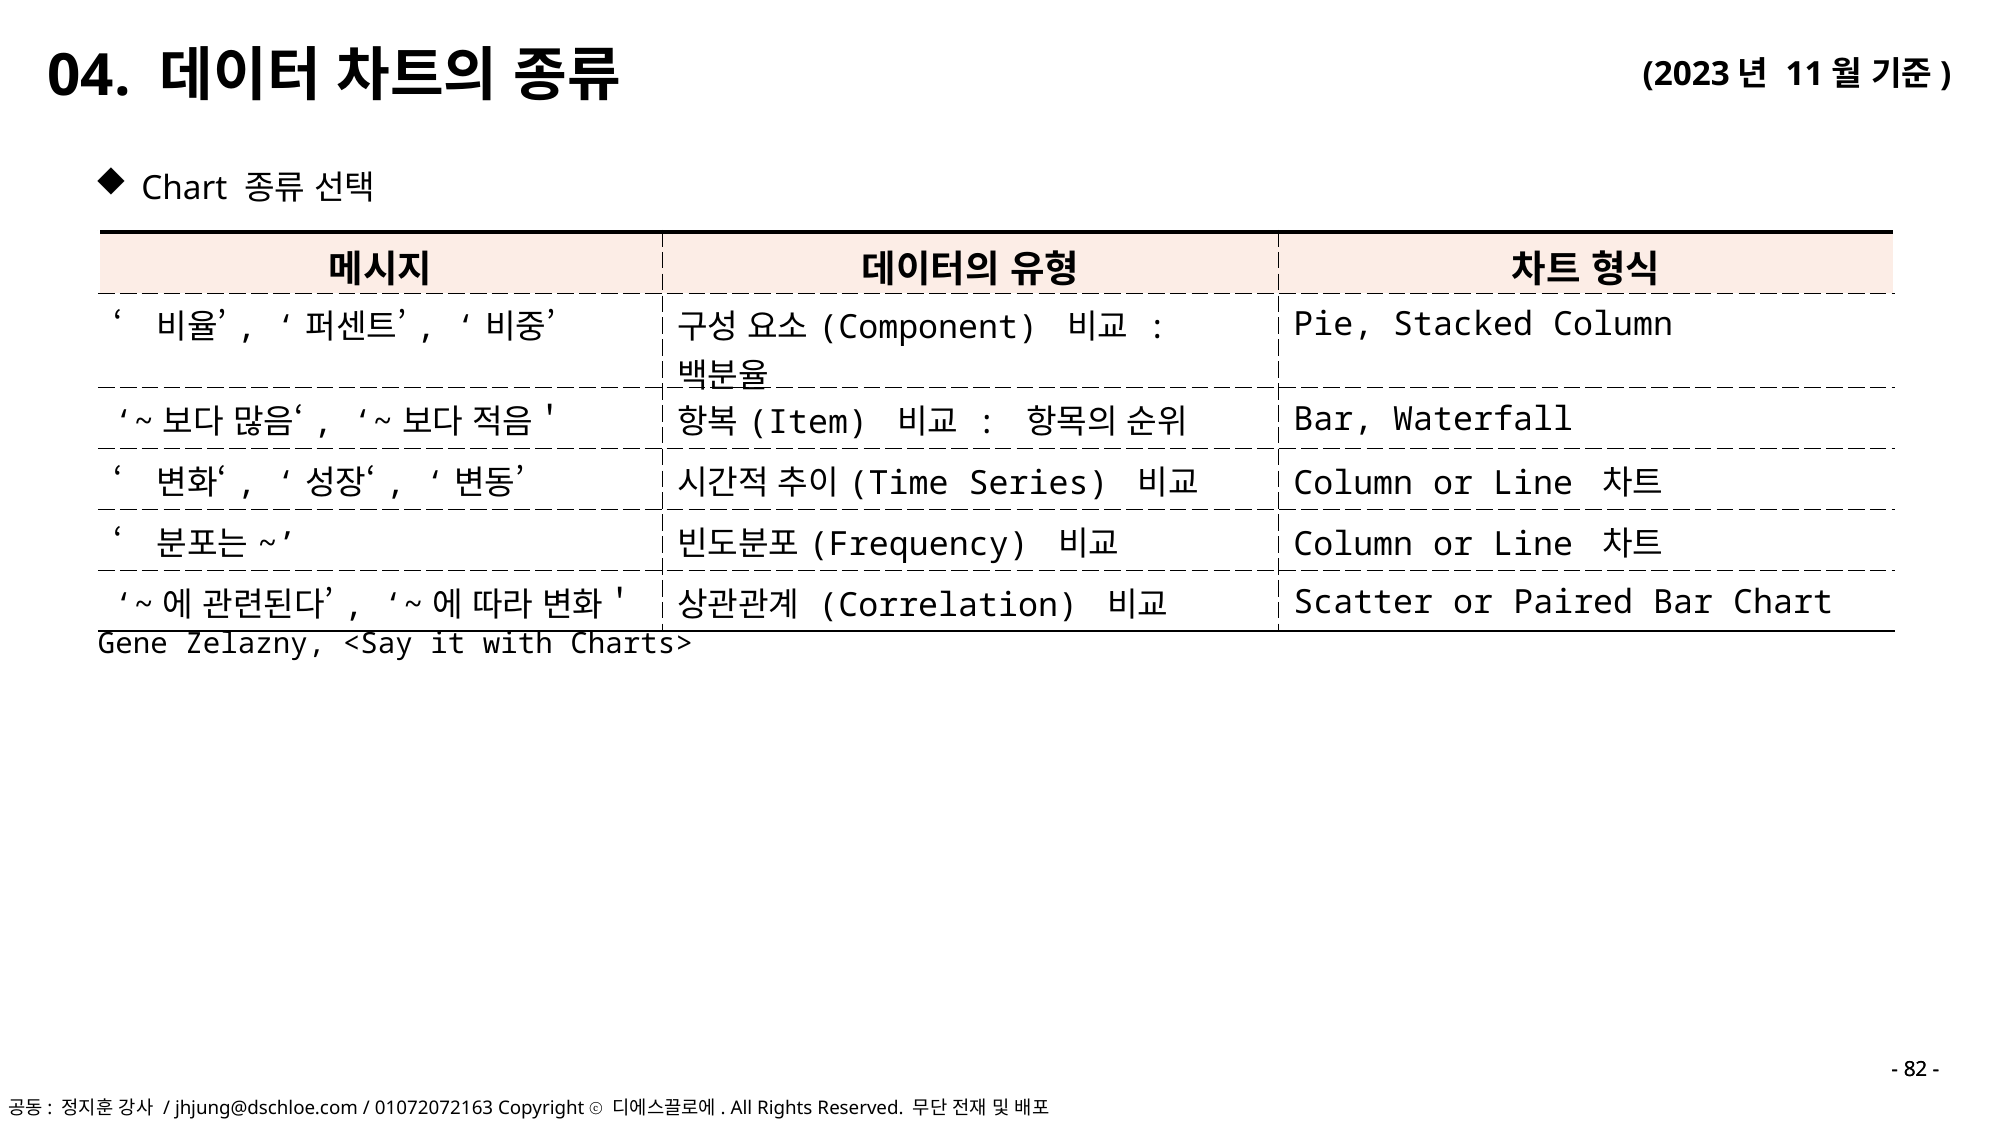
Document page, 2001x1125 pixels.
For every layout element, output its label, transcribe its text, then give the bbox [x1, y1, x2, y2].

table_header 메시지 [100, 234, 662, 293]
table_cell ‘~에 관련된다’, ‘~에 따라 변화＇ [100, 570, 662, 616]
table_cell 빈도분포(Frequency) 비교 [662, 509, 1278, 570]
text_box Chart 종류 선택 [79, 138, 400, 214]
table_cell 상관관계 (Correlation) 비교 [662, 570, 1278, 616]
table_cell Column or Line 차트 [1278, 448, 1893, 509]
table_cell ‘변화‘, ‘성장‘, ‘변동’ [100, 448, 662, 509]
table_header 데이터의 유형 [662, 234, 1278, 293]
table_cell Column or Line 차트 [1278, 509, 1893, 570]
table_cell ‘분포는~’ [100, 509, 662, 570]
table_cell ‘비율’, ‘퍼센트’, ‘비중’ [100, 293, 662, 388]
table_cell Scatter or Paired Bar Chart [1278, 570, 1893, 630]
text_box Gene Zelazny, <Say it with Charts> [83, 616, 1795, 667]
text_box 04. 데이터 차트의 종류 [32, 30, 636, 115]
table_cell ‘~보다 많음‘, ‘~보다 적음＇ [100, 388, 662, 448]
table_cell 구성 요소(Component) 비교 : 백분율 [662, 293, 1278, 388]
table_cell 시간적 추이(Time Series) 비교 [662, 448, 1278, 509]
table_cell Bar, Waterfall [1278, 388, 1893, 448]
table_cell 항복(Item) 비교 : 항목의 순위 [662, 388, 1278, 448]
slide_number - 82 - [1504, 1039, 1955, 1100]
table_cell Pie, Stacked Column [1278, 293, 1893, 388]
table_header 차트 형식 [1278, 234, 1893, 293]
